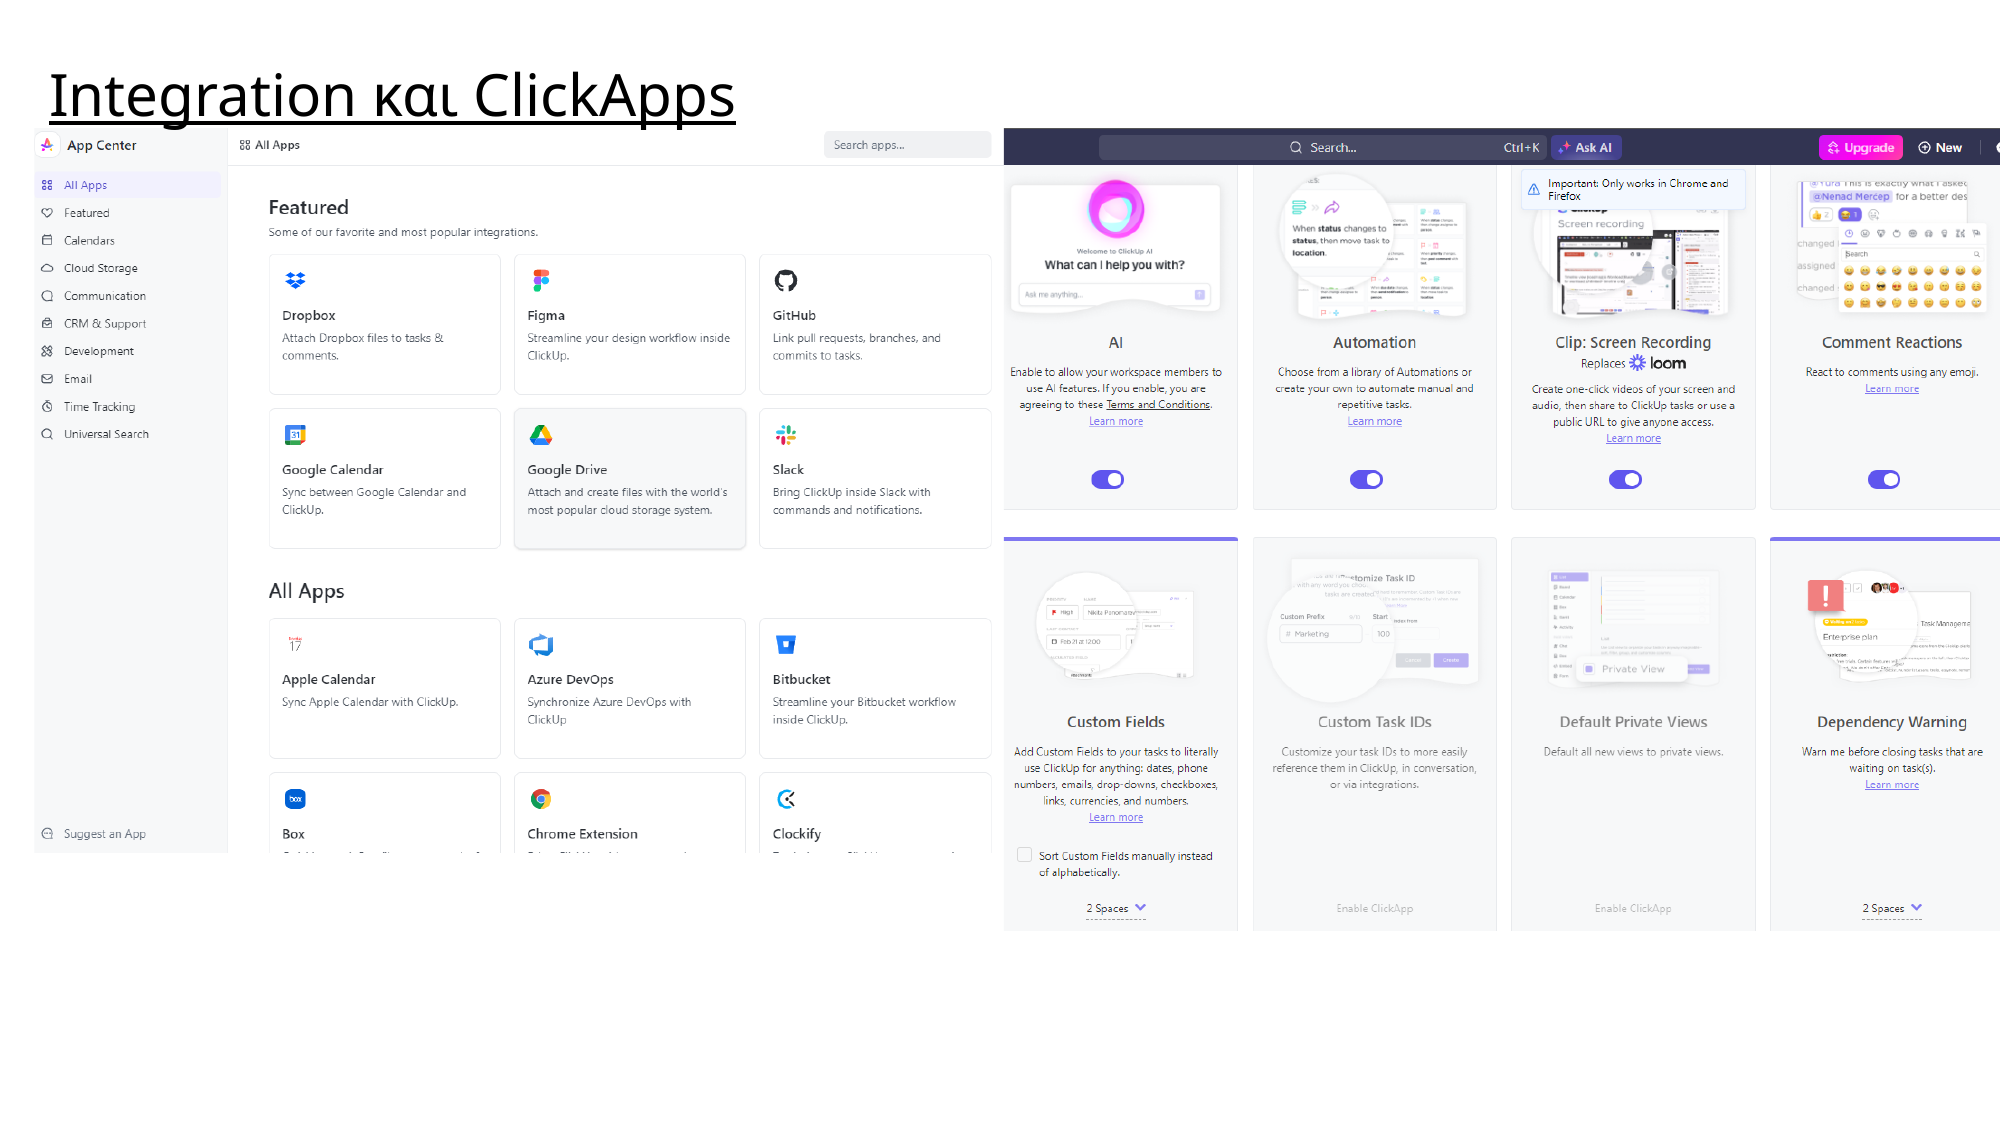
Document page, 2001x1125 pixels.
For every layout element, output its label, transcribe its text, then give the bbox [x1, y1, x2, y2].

picture [33, 127, 2000, 931]
text_box Integration και ClickApps [34, 50, 1261, 127]
